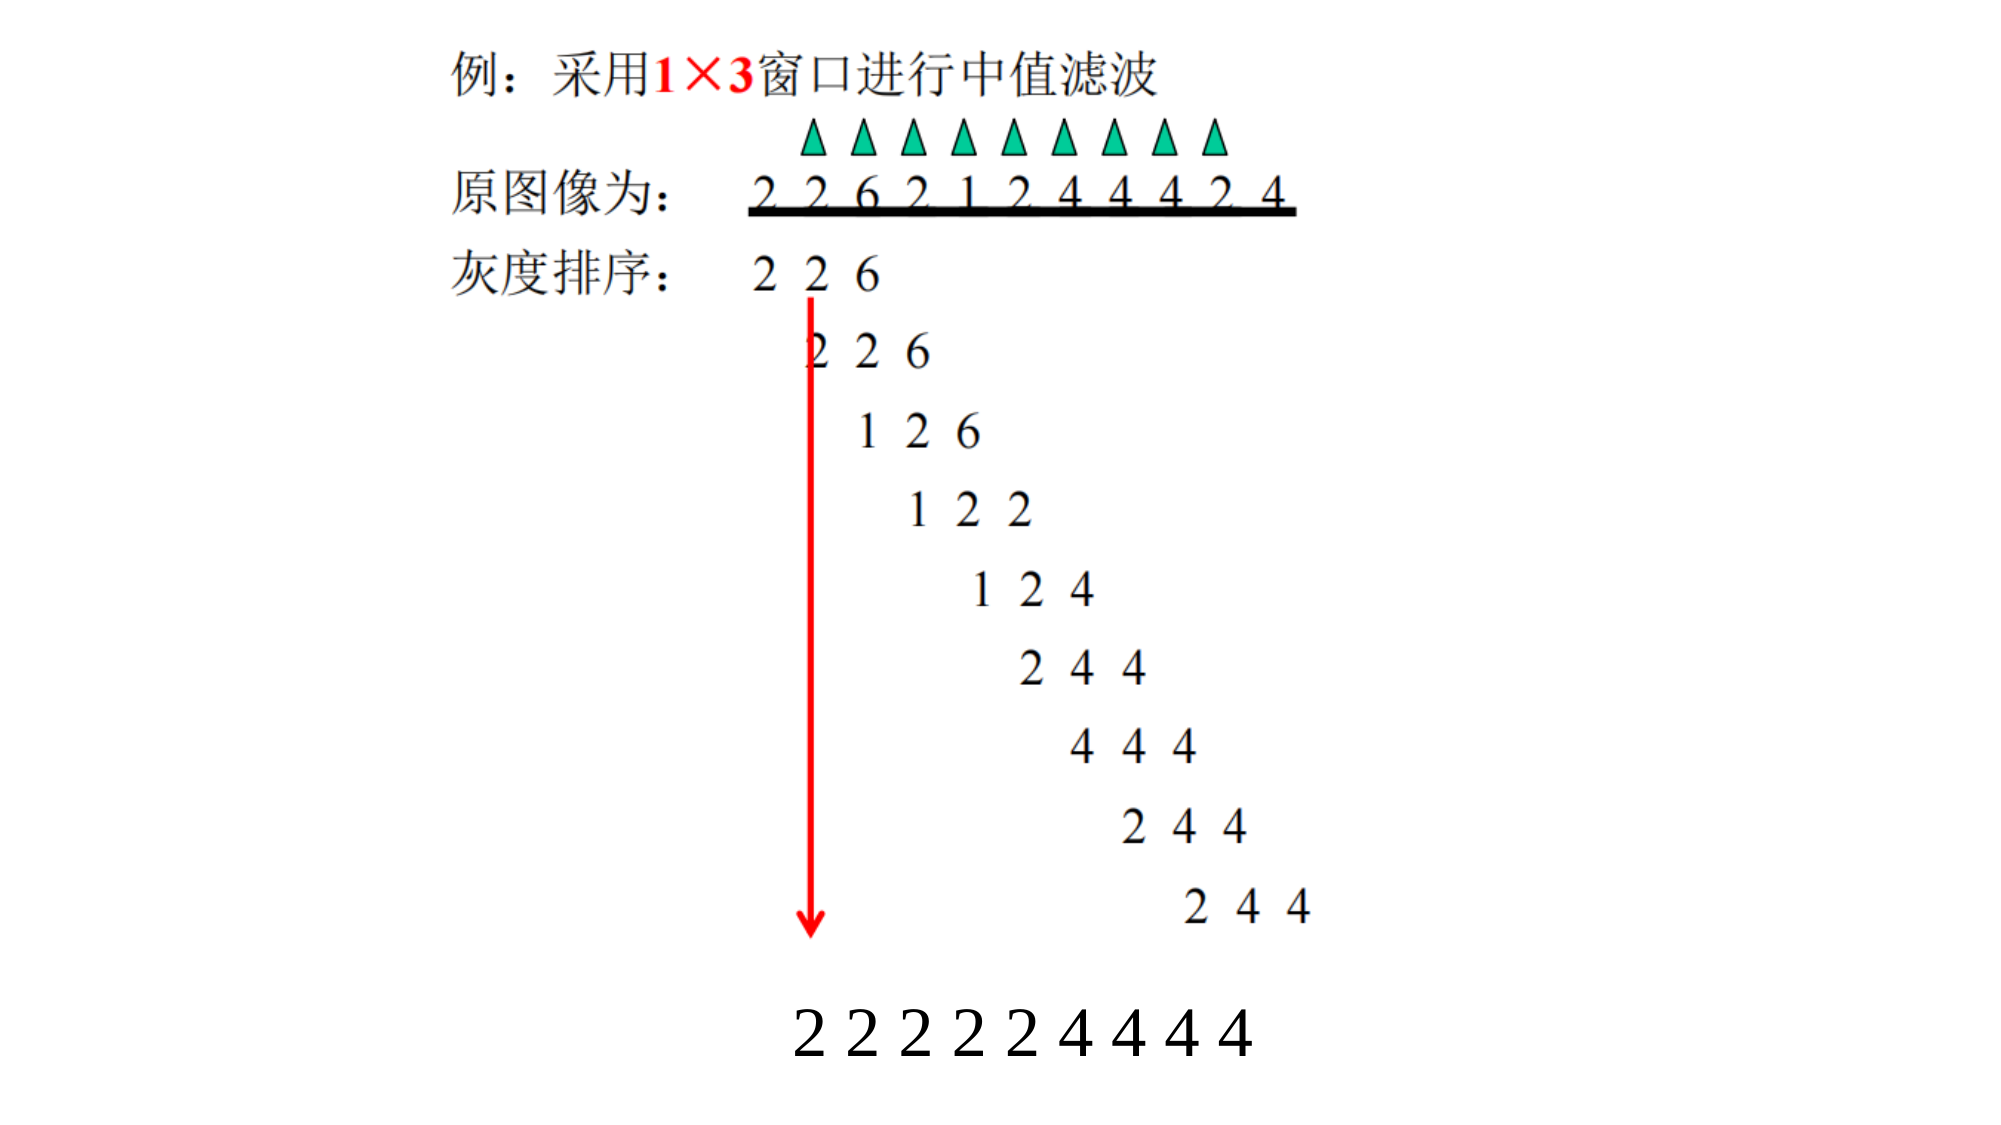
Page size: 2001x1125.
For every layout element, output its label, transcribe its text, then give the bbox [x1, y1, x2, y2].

text_box 2 2 2 2 2 4 4 4 4 [777, 978, 1611, 1078]
picture [407, 29, 1478, 948]
